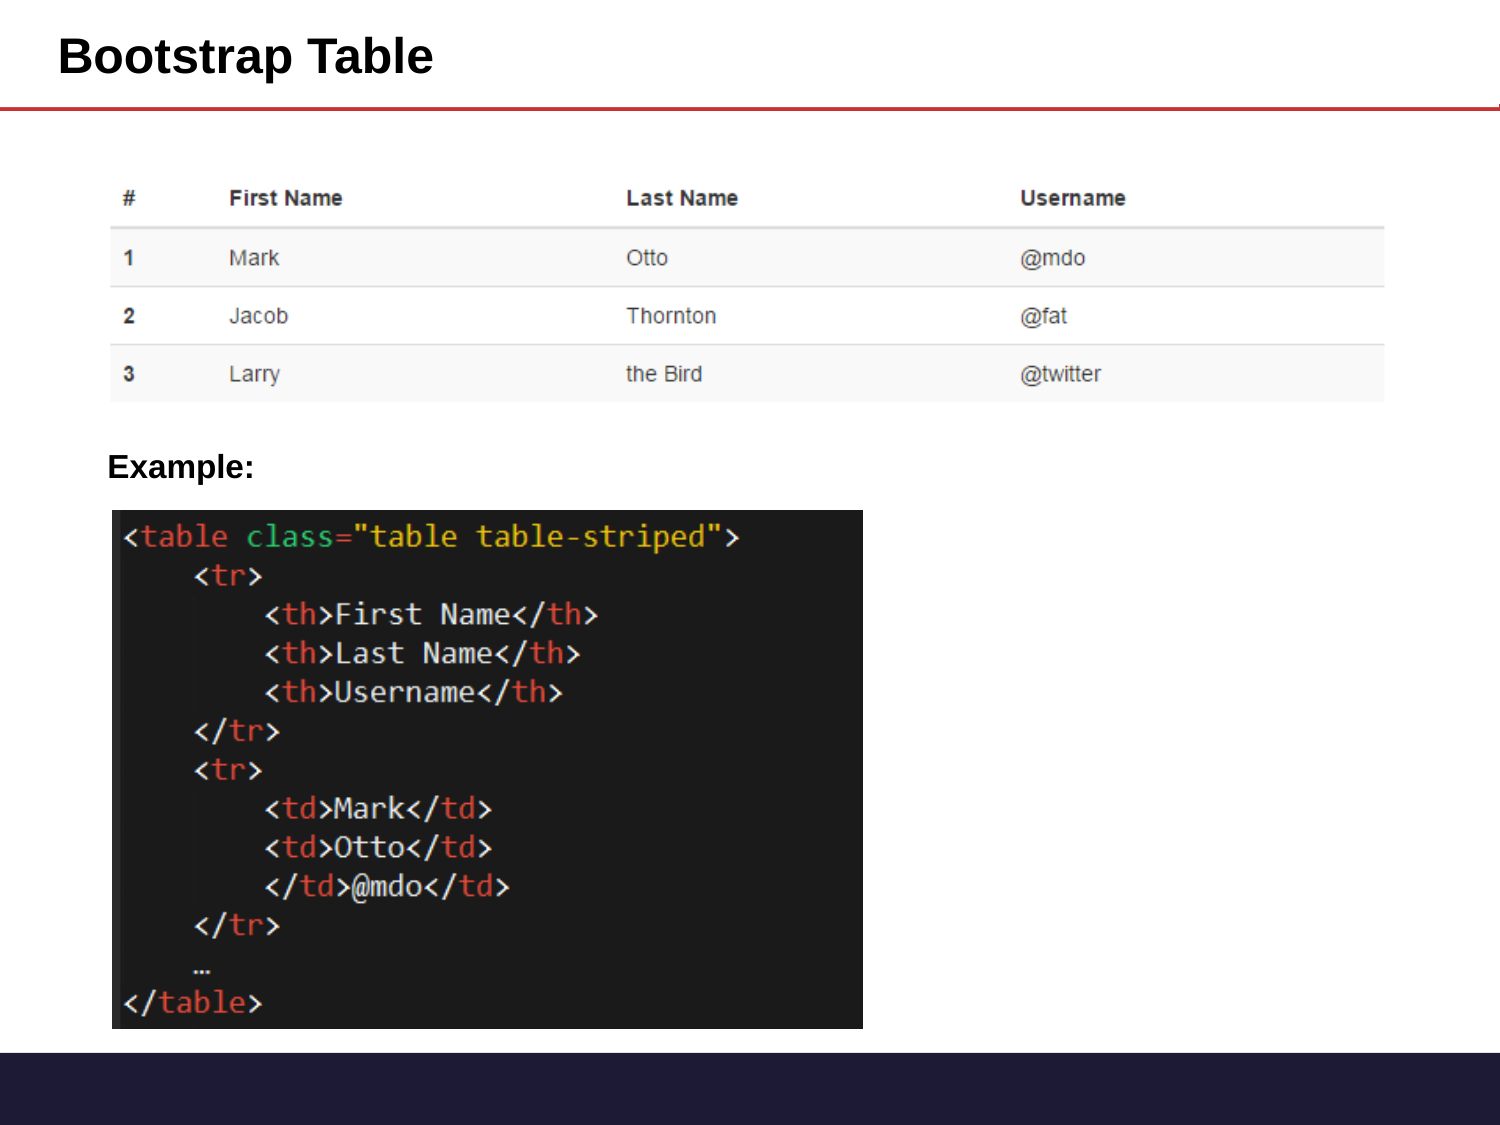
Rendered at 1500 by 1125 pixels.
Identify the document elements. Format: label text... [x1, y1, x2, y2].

text_box [0, 0, 1499, 108]
picture [112, 509, 863, 1030]
text_box Example: [99, 437, 1250, 493]
text_box Bootstrap Table [49, 16, 888, 91]
picture [94, 162, 1405, 421]
